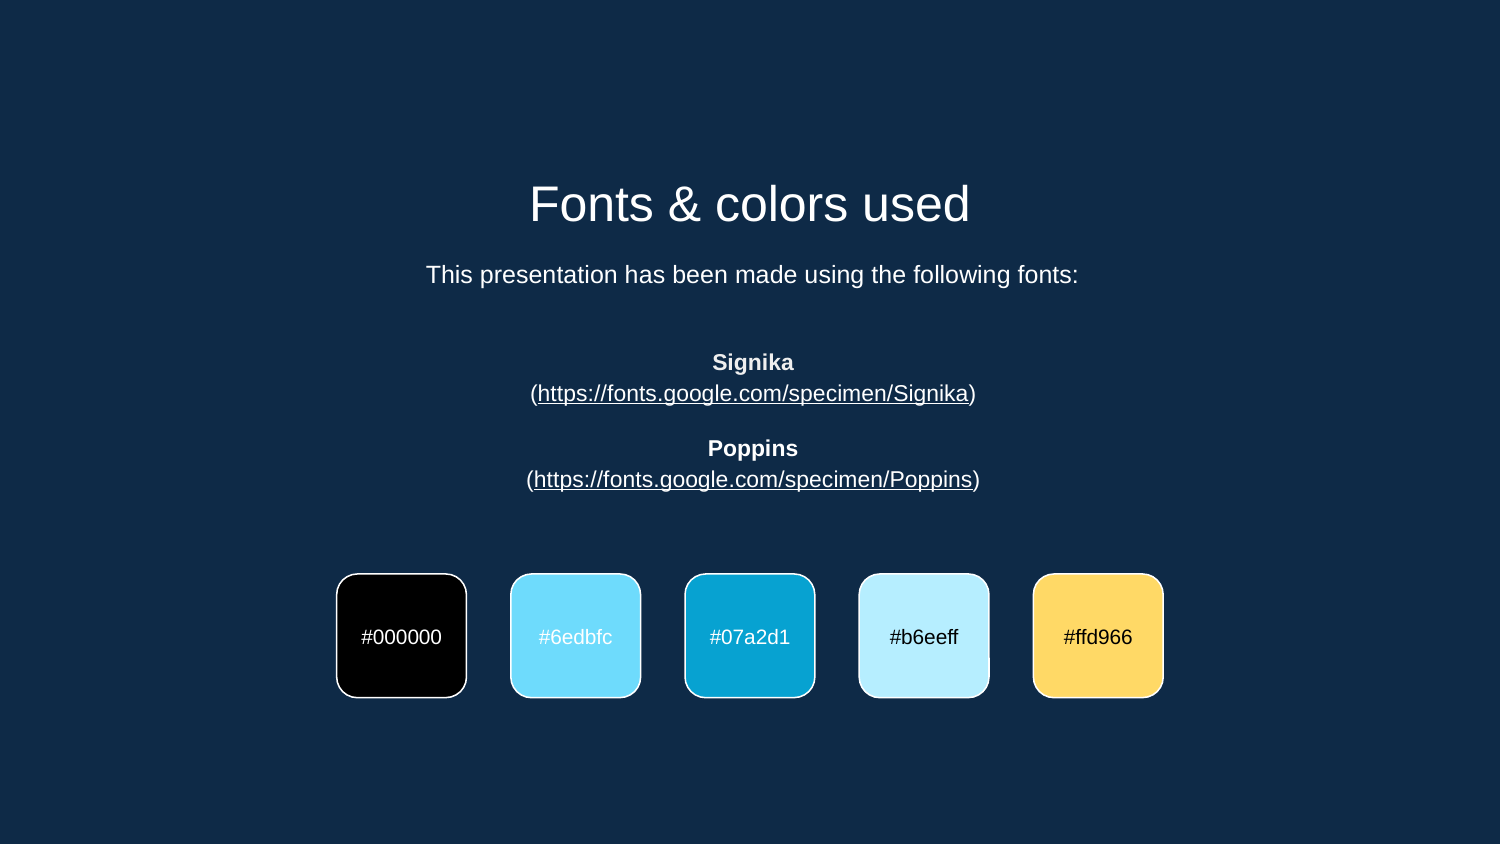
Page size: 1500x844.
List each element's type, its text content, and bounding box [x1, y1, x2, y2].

text_box [685, 573, 815, 599]
text_box #b6eeff [859, 599, 989, 672]
title Fonts & colors used [171, 156, 1328, 236]
text_box [510, 672, 641, 698]
text_box [336, 573, 467, 599]
text_box [859, 672, 989, 698]
text_box [1033, 672, 1164, 698]
text_box [859, 573, 989, 599]
list Signika (https://fonts.google.com/specimen/Signika) Poppins (https://fonts.google.com/specimen/Poppins) [175, 314, 1332, 521]
text_box [510, 573, 641, 599]
text_box [685, 672, 815, 698]
text_box #07a2d1 [685, 599, 815, 672]
text_box #000000 [336, 599, 467, 672]
text_box #6edbfc [510, 599, 641, 672]
list This presentation has been made using the following fonts: [175, 239, 1332, 312]
text_box [336, 672, 467, 698]
text_box [1033, 573, 1164, 599]
text_box #ffd966 [1033, 599, 1164, 672]
